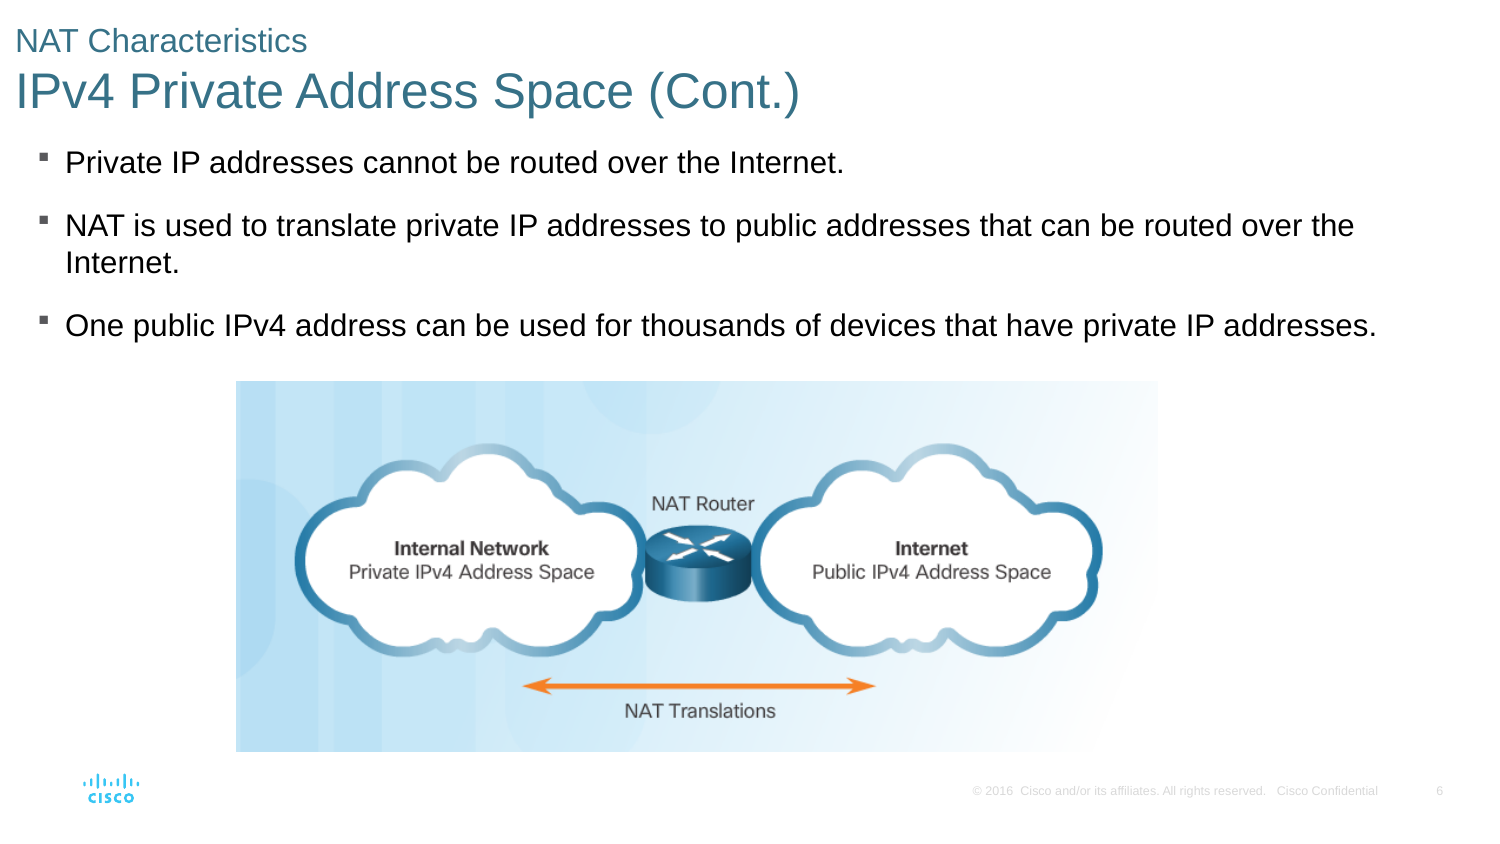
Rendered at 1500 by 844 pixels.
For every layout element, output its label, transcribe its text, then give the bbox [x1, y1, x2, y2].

picture [236, 381, 1158, 753]
list Private IP addresses cannot be routed over the Internet. NAT is used to translate private IP addresses to public addresses that can be routed over the Internet. One public IPv4 address can be used for thousands of devices that have private IP addresses. [22, 134, 1475, 817]
title NAT Characteristics IPv4 Private Address Space (Cont.) [0, 6, 1500, 131]
